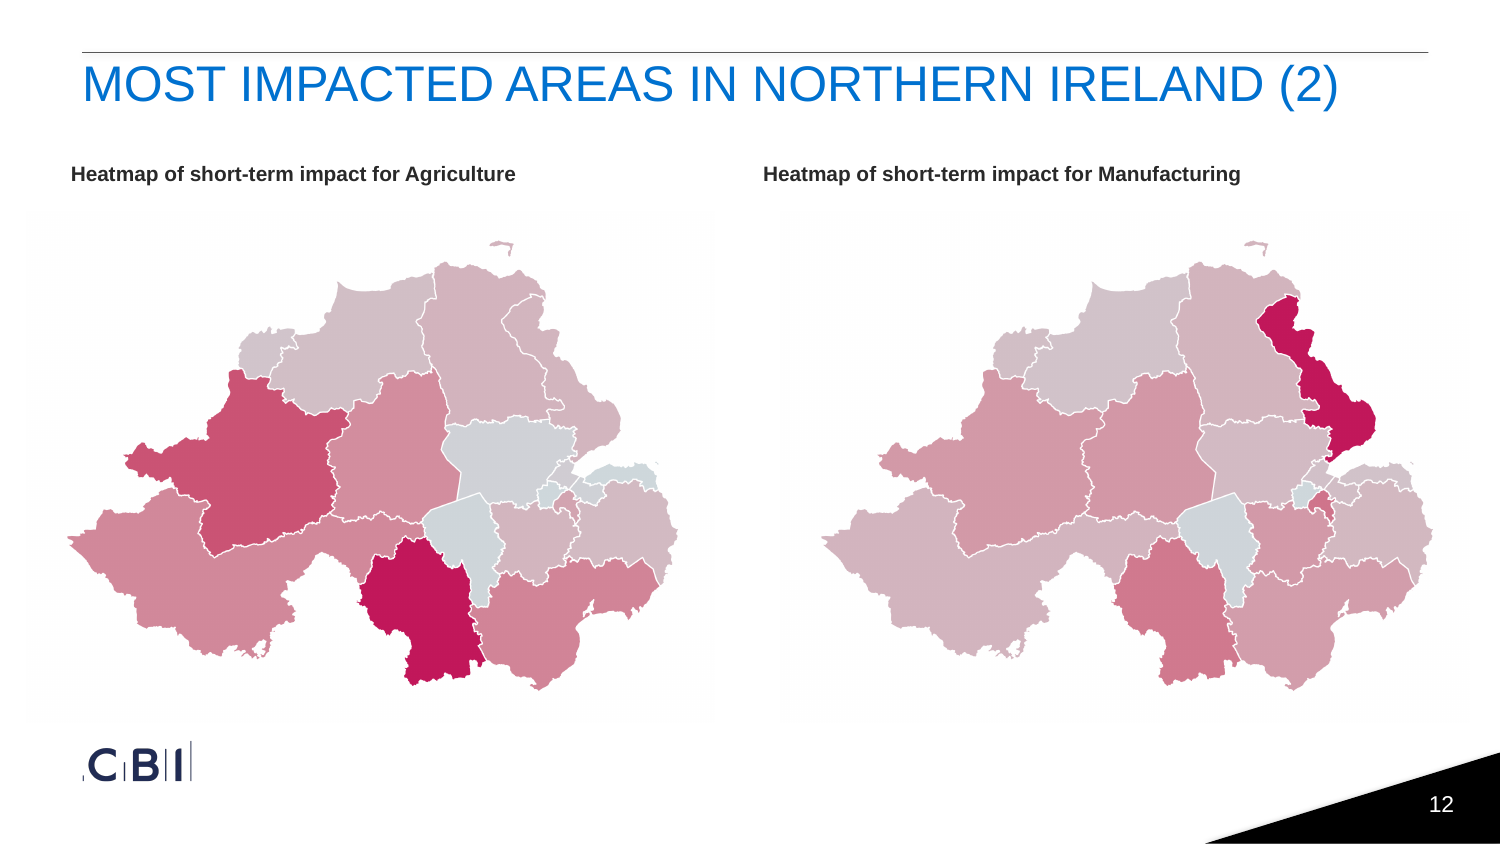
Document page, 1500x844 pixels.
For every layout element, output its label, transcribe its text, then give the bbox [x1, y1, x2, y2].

picture [82, 740, 192, 782]
text_box Heatmap of short-term impact for Agriculture [56, 153, 531, 194]
text_box Most impacted areas in Northern Ireland (2) [82, 51, 1429, 139]
picture [780, 211, 1470, 724]
picture [26, 211, 716, 724]
text_box Heatmap of short-term impact for Manufacturing [748, 153, 1257, 193]
